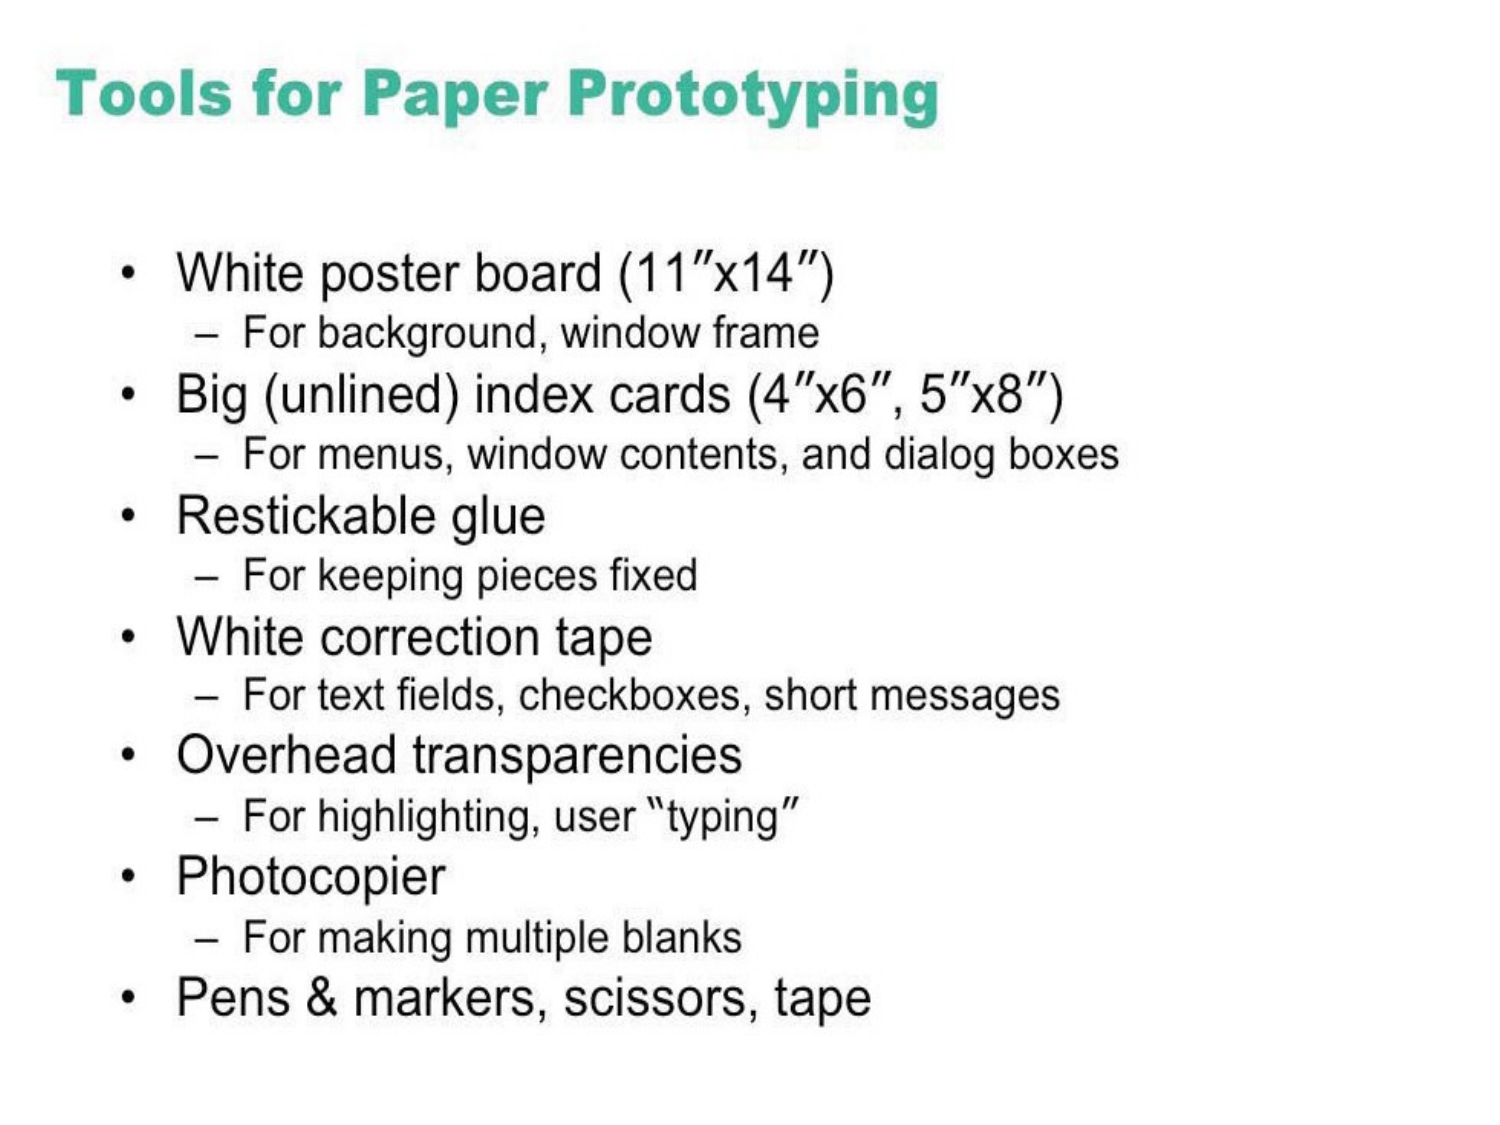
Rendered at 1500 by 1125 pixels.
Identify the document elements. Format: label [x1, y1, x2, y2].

text_box [0, 0, 1500, 1124]
